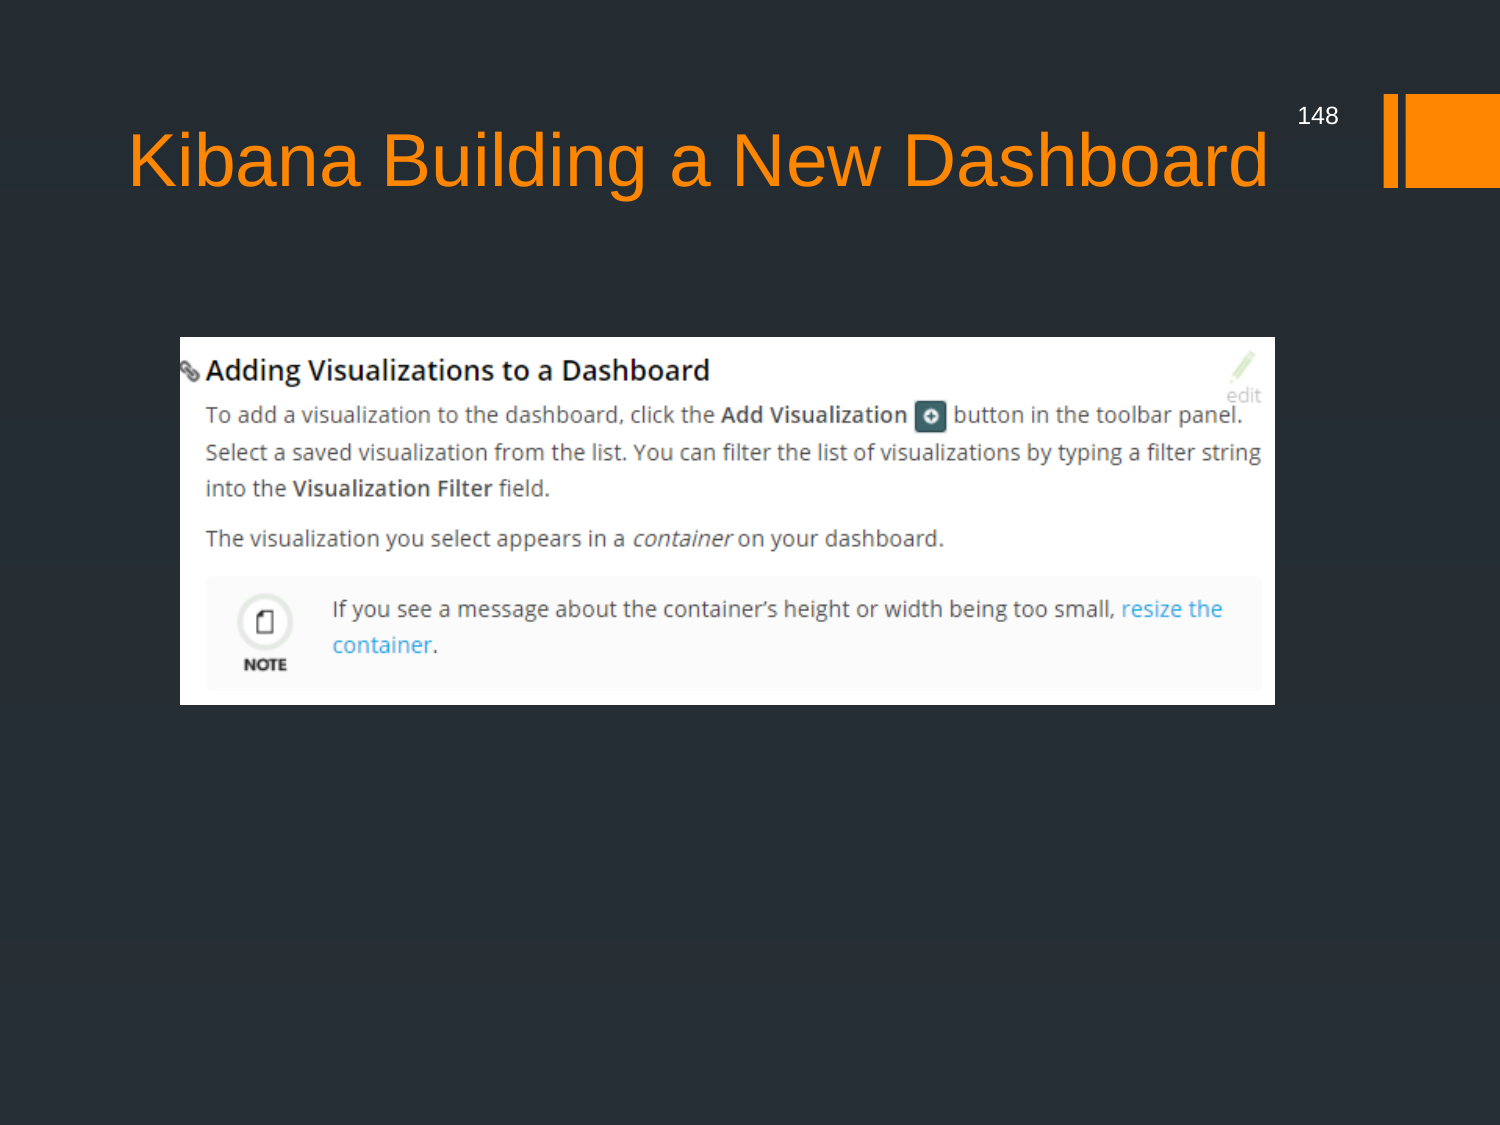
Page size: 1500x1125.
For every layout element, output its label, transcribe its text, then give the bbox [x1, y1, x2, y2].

slide_number 148 [1199, 90, 1355, 140]
title Kibana Building a New Dashboard [112, 20, 1313, 210]
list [180, 336, 1276, 706]
